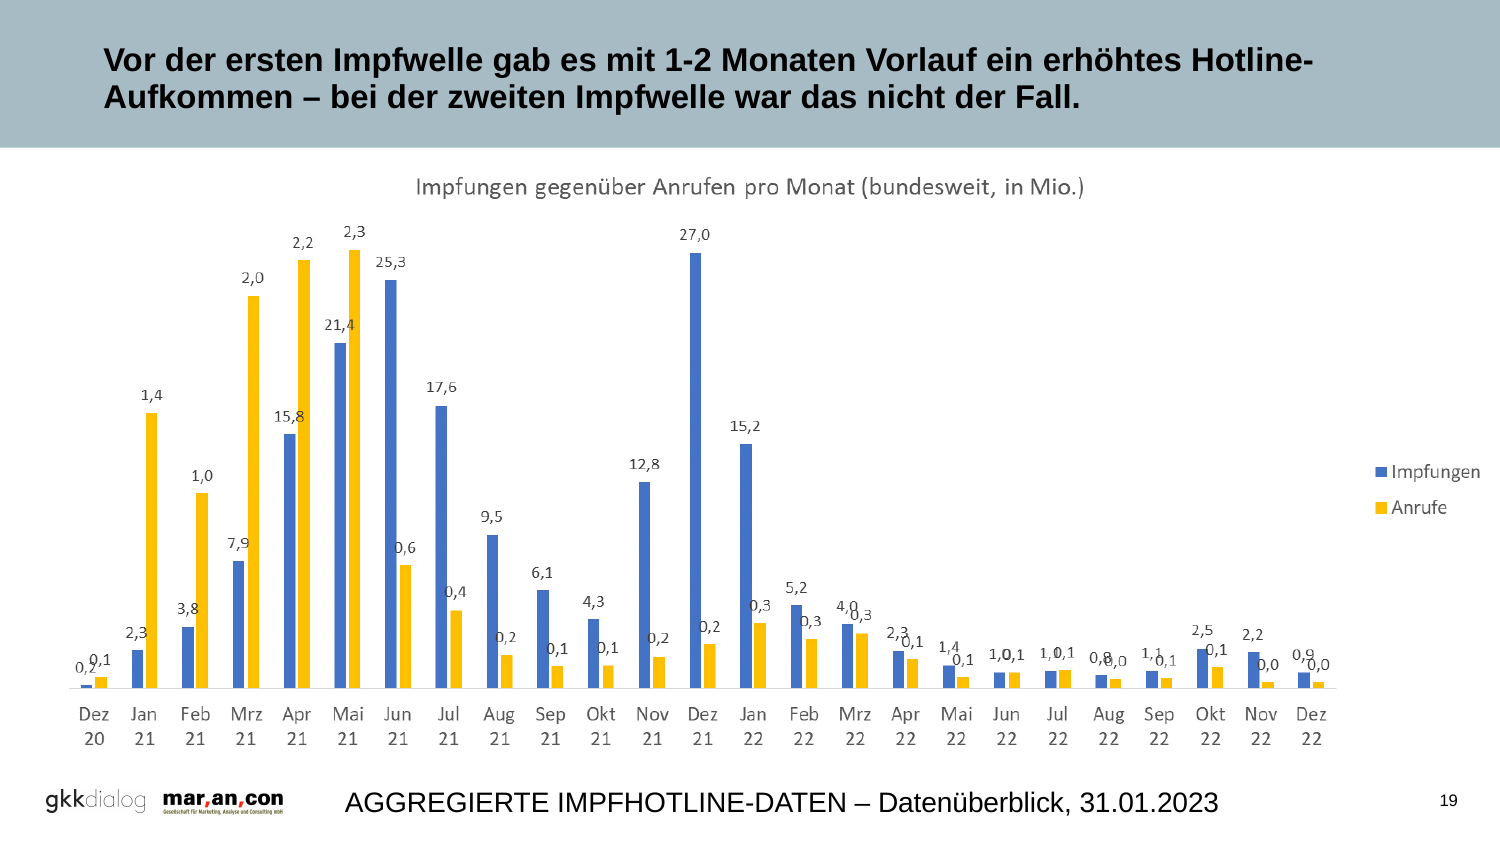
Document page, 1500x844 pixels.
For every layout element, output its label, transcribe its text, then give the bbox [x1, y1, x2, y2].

picture [46, 789, 145, 813]
slide_number 19 [1372, 783, 1473, 828]
picture [162, 791, 284, 816]
title Vor der ersten Impfwelle gab es mit 1-2 Monaten Vorlauf ein erhöhtes Hotline-Aufkommen – bei der zweiten Impfwelle war das nicht der Fall. [0, 0, 1500, 148]
picture [0, 155, 1500, 775]
